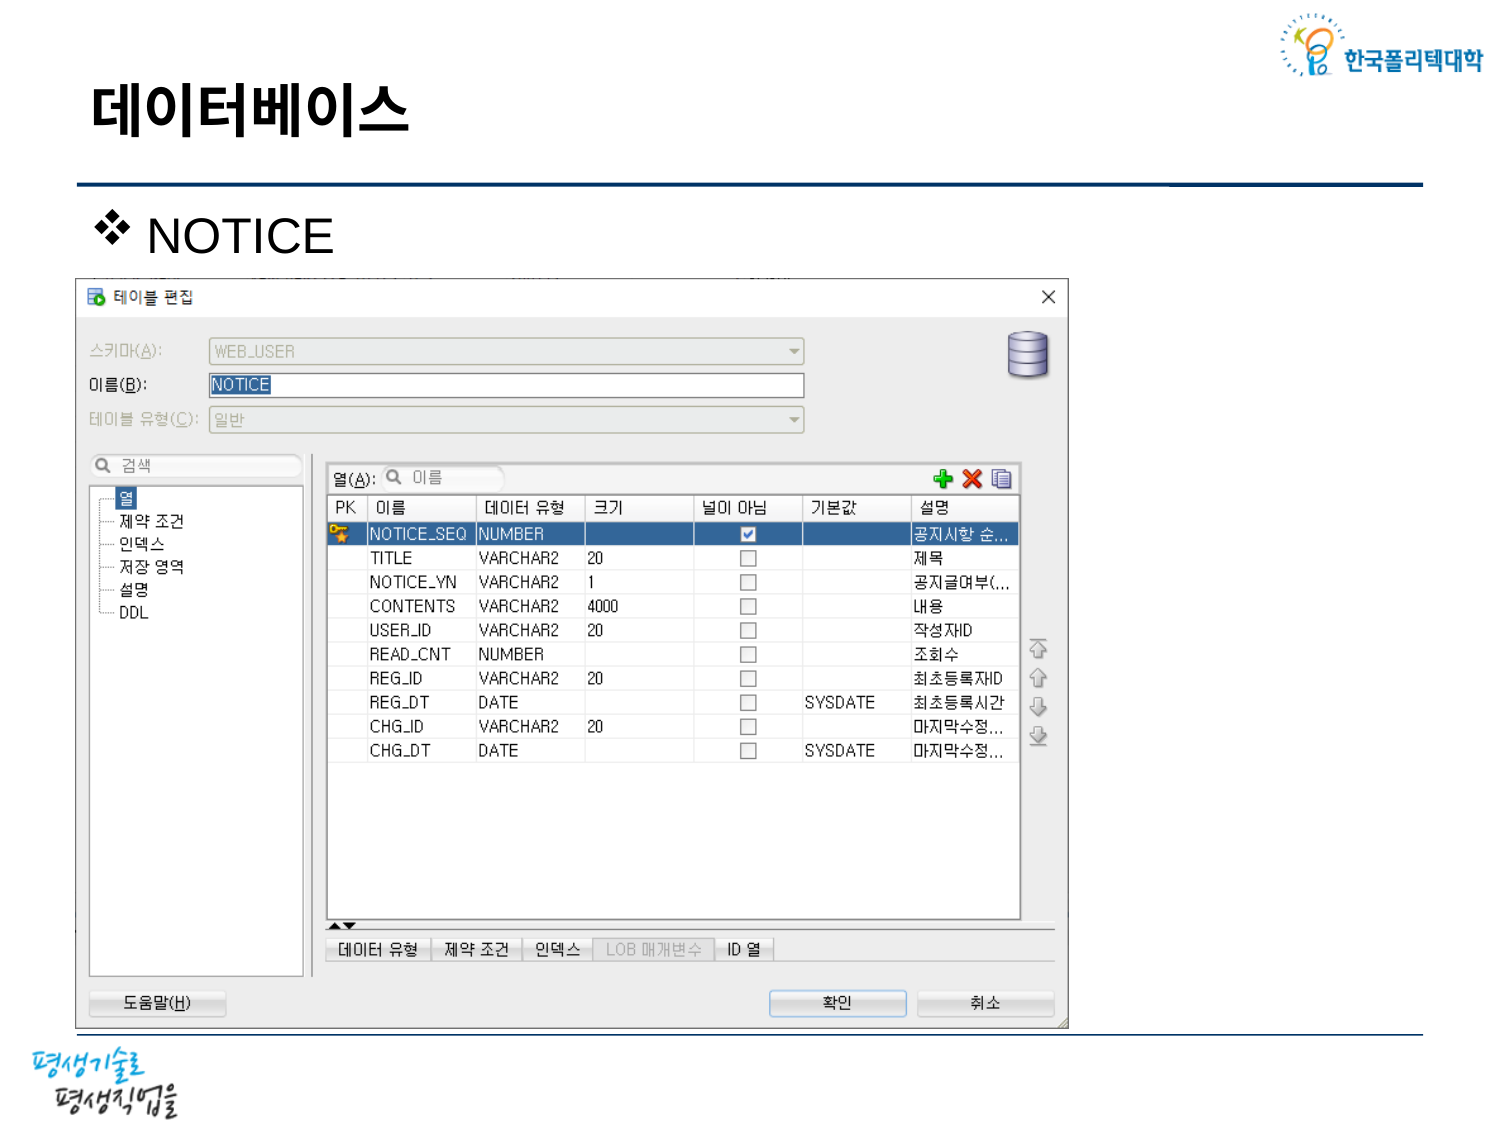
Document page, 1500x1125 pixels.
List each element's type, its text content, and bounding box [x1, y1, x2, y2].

picture [1275, 6, 1489, 84]
list NOTICE [74, 196, 1424, 1006]
picture [74, 278, 1070, 1030]
picture [17, 1039, 226, 1122]
title 데이터베이스 [74, 44, 1426, 173]
